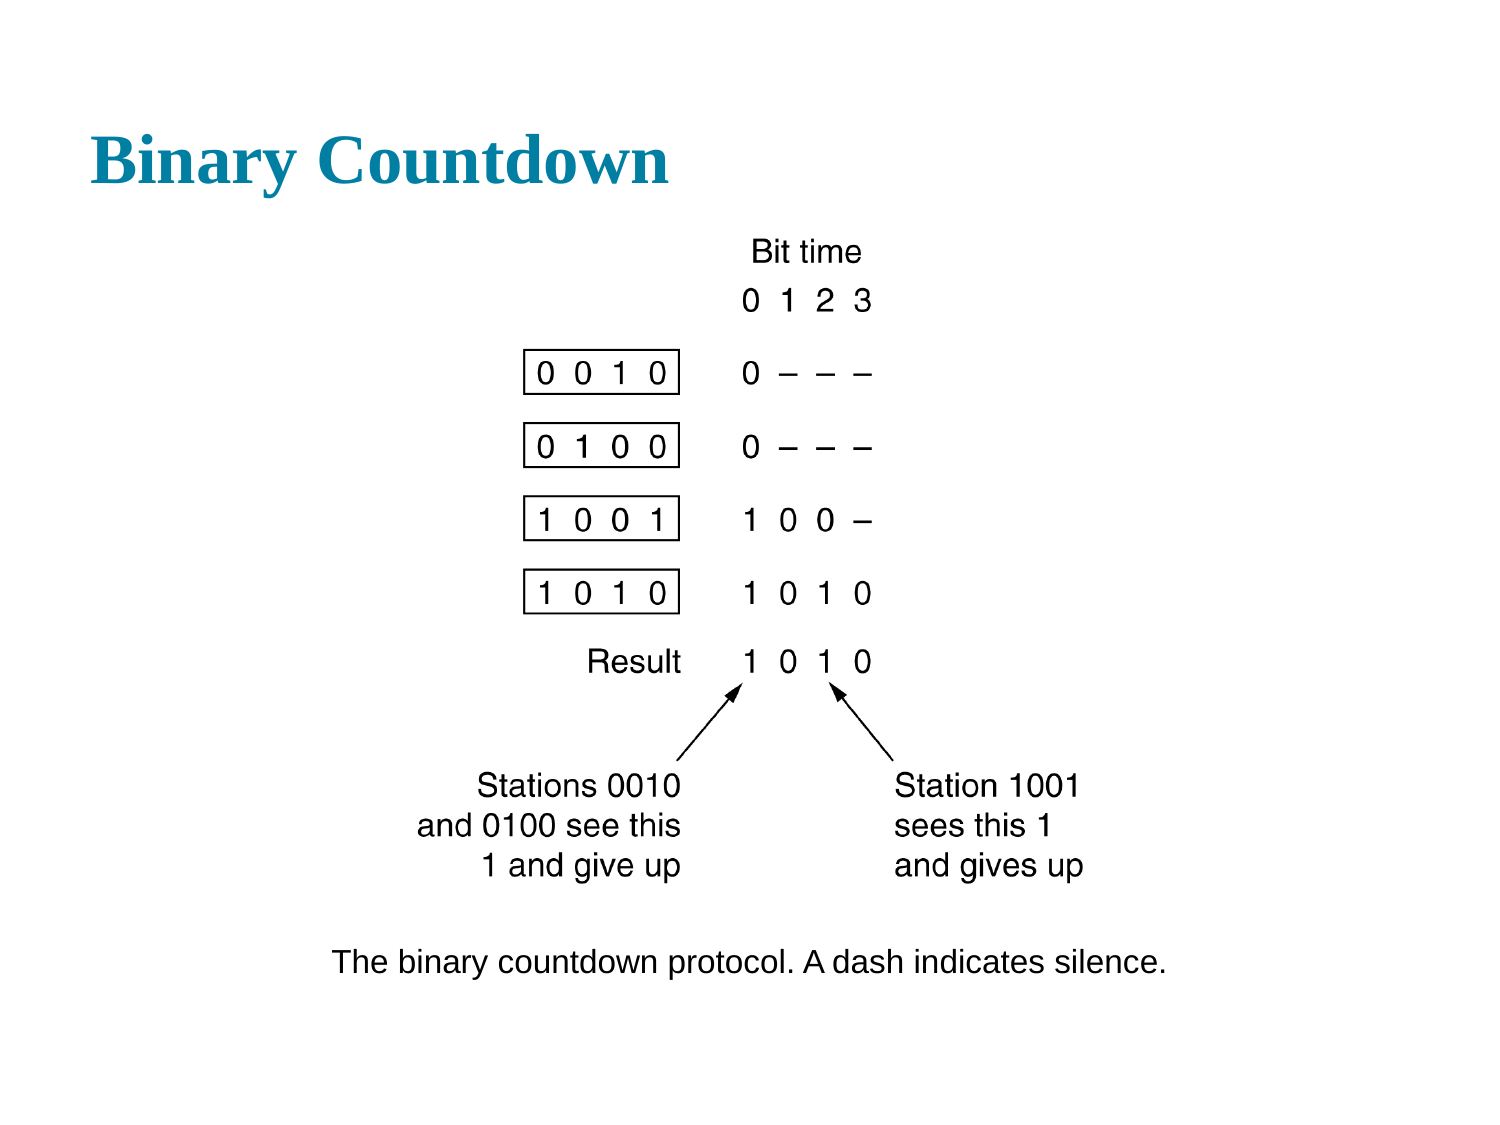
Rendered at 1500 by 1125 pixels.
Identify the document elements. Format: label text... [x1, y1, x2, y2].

picture [414, 235, 1086, 888]
list The binary countdown protocol. A dash indicates silence. [75, 938, 1425, 996]
title Binary Countdown [75, 37, 1425, 213]
